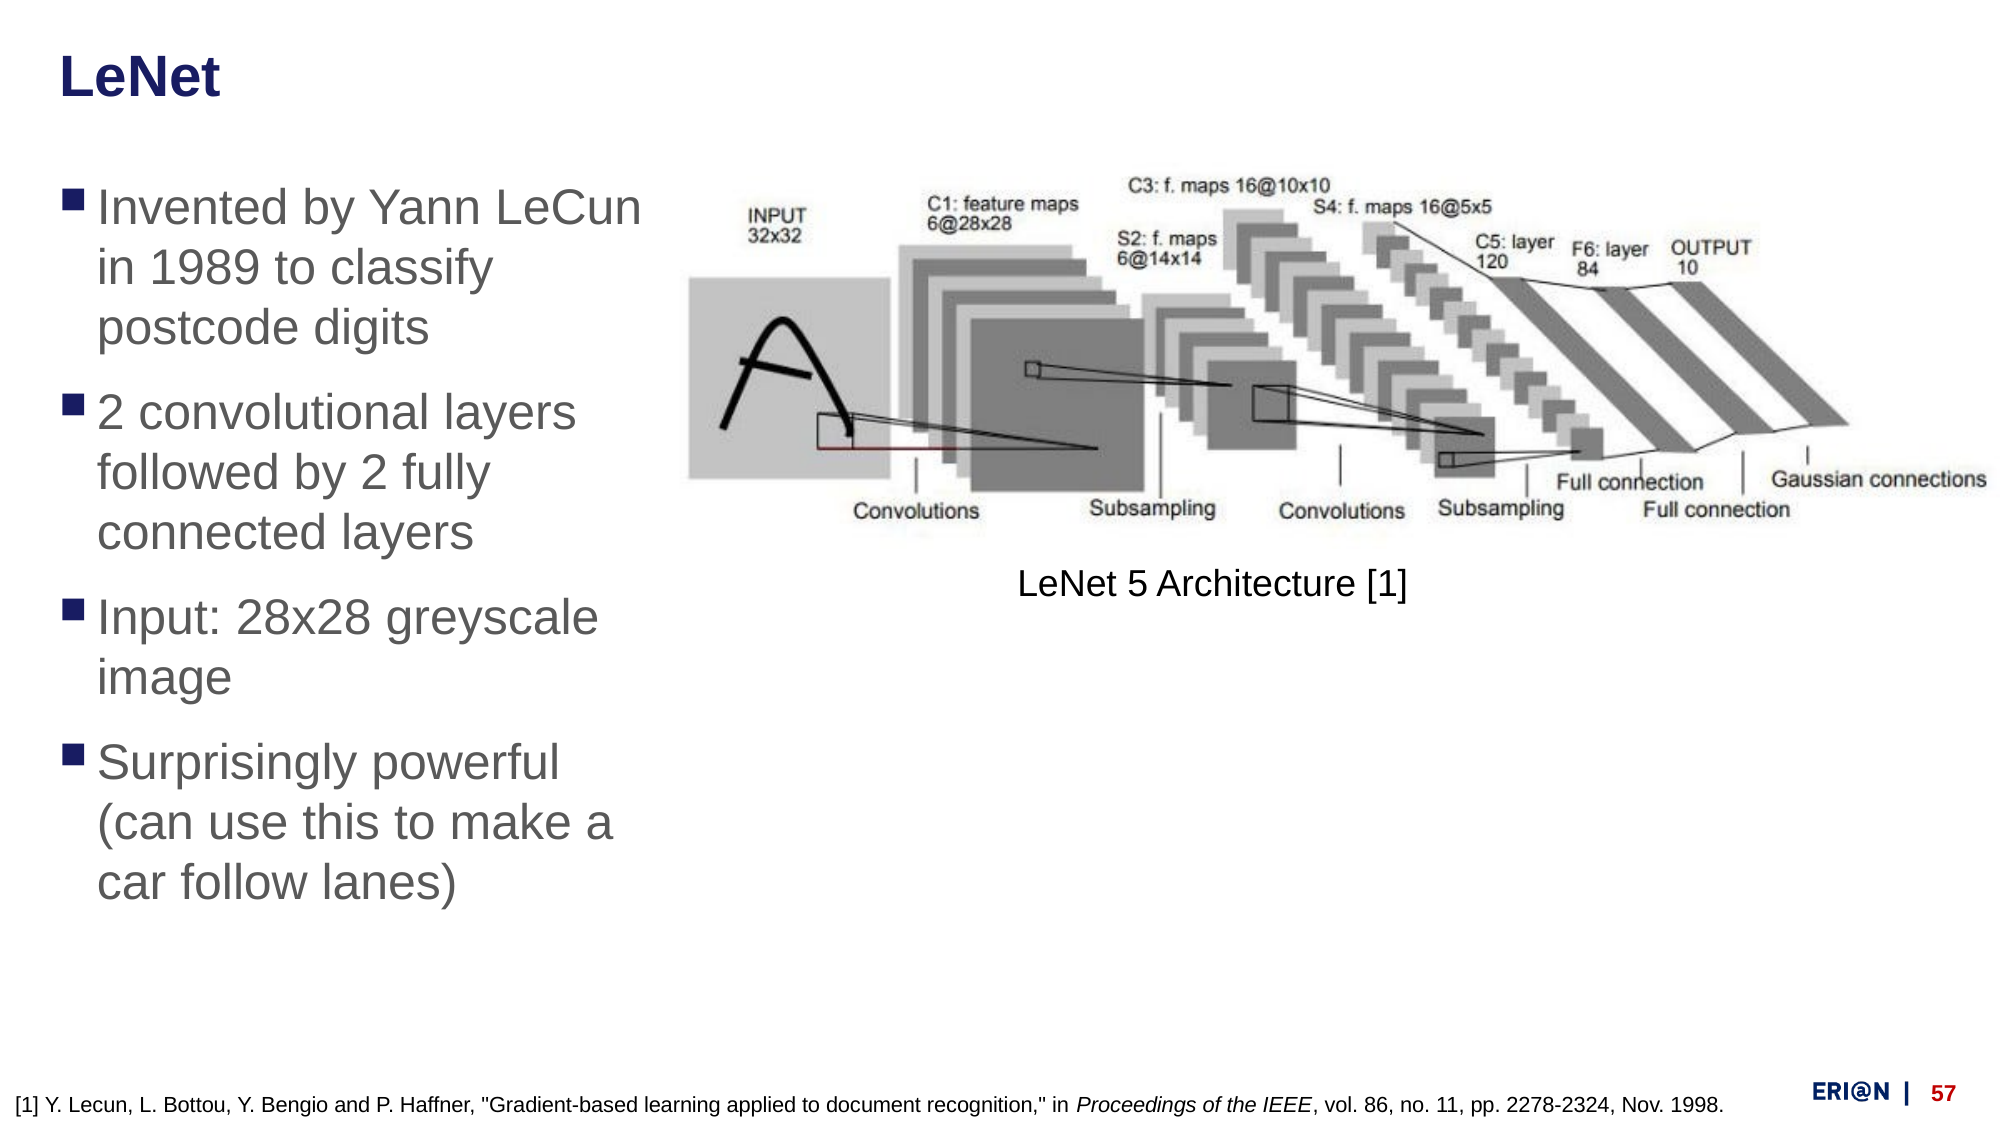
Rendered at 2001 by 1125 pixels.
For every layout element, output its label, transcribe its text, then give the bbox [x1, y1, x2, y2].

list Invented by Yann LeCun in 1989 to classify postcode digits 2 convolutional layers followed by 2 fully connected layers Input: 28x28 greyscale image Surprisingly powerful (can use this to make a car follow lanes) [44, 166, 668, 1058]
title LeNet [44, 30, 1969, 151]
picture [666, 150, 2000, 550]
text_box [1] Y. Lecun, L. Bottou, Y. Bengio and P. Haffner, "Gradient-based learning applied to document recognition," in Proceedings of the IEEE, vol. 86, no. 11, pp. 2278-2324, Nov. 1998. [0, 1083, 1799, 1125]
text_box LeNet 5 Architecture [1] [1002, 560, 1424, 612]
picture [1796, 1070, 1941, 1124]
